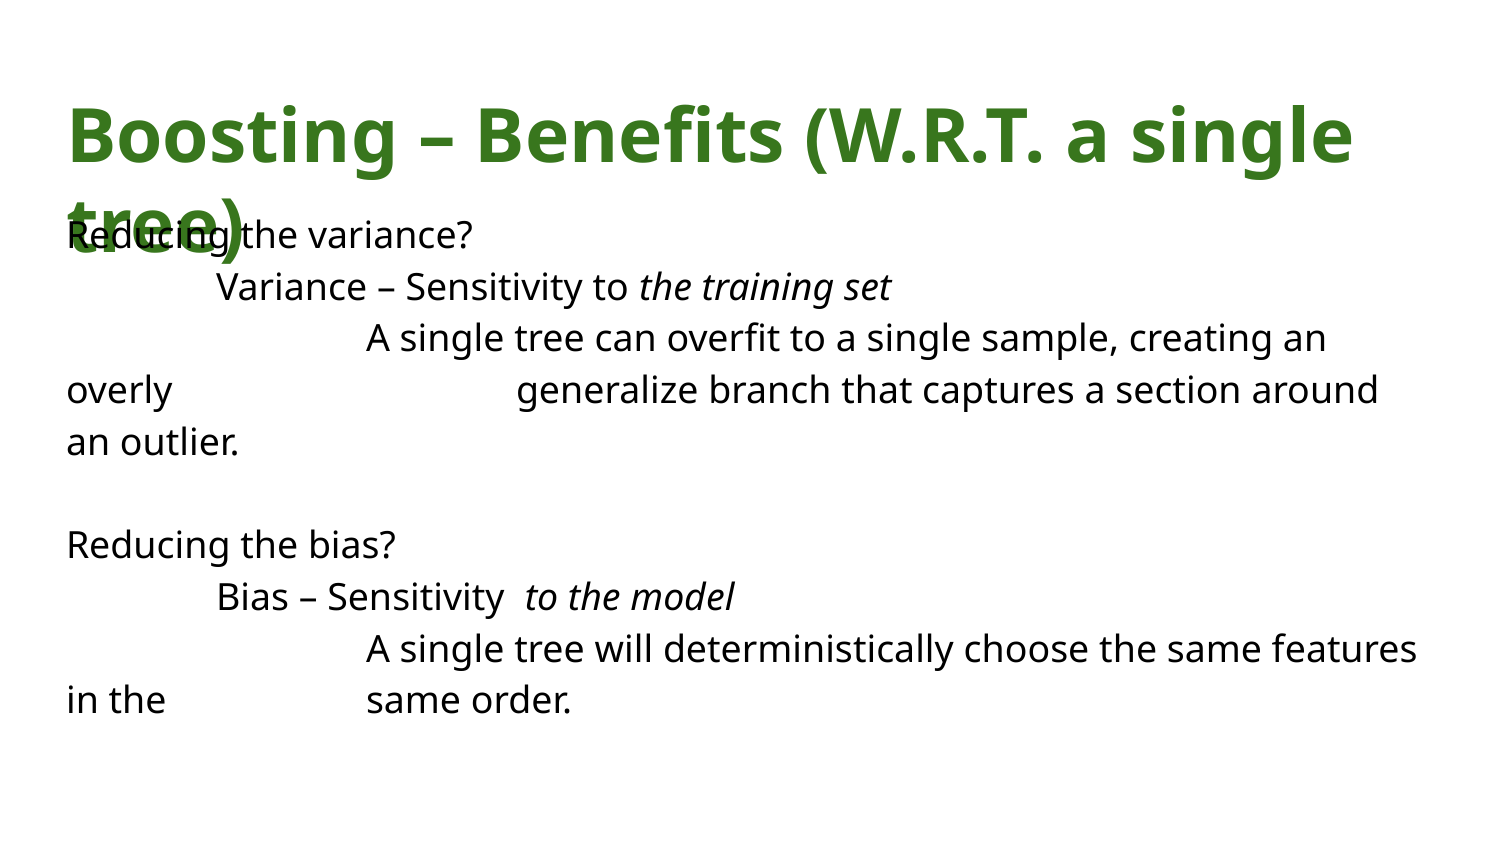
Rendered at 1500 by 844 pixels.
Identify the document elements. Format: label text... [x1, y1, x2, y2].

list Reducing the variance? Variance – Sensitivity to the training set A single tree can overfit to a single sample, creating an overly generalize branch that captures a section around an outlier. Reducing the bias? Bias – Sensitivity to the model A single tree will deterministically choose the same features in the same order. [51, 189, 1449, 750]
title Boosting – Benefits (W.R.T. a single tree) [51, 72, 1449, 167]
